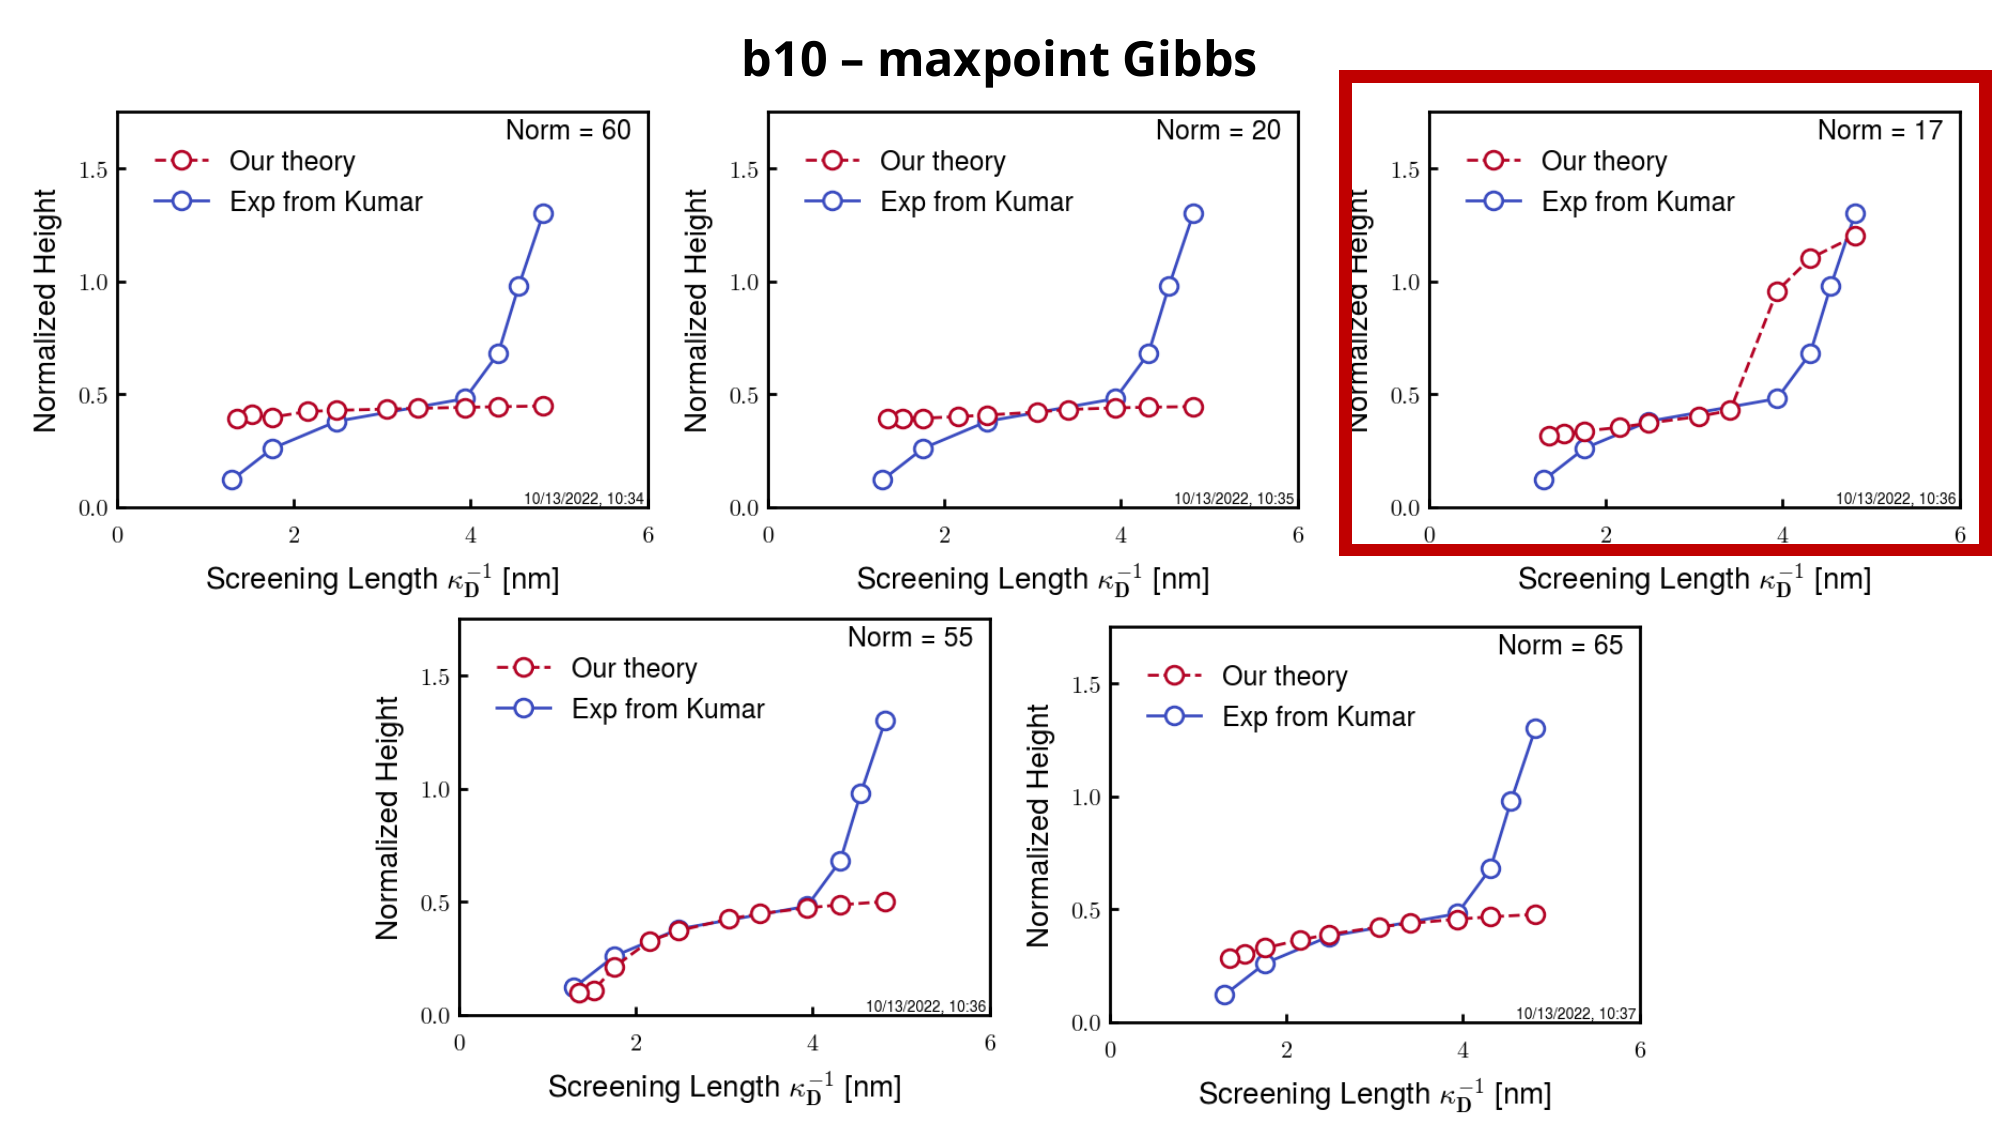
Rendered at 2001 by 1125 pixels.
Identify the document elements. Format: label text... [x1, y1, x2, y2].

picture [24, 102, 1314, 1118]
picture [1336, 102, 1976, 610]
title b10 – maxpoint Gibbs [137, 27, 1863, 95]
text_box [1344, 75, 1987, 551]
picture [1016, 617, 1656, 1125]
